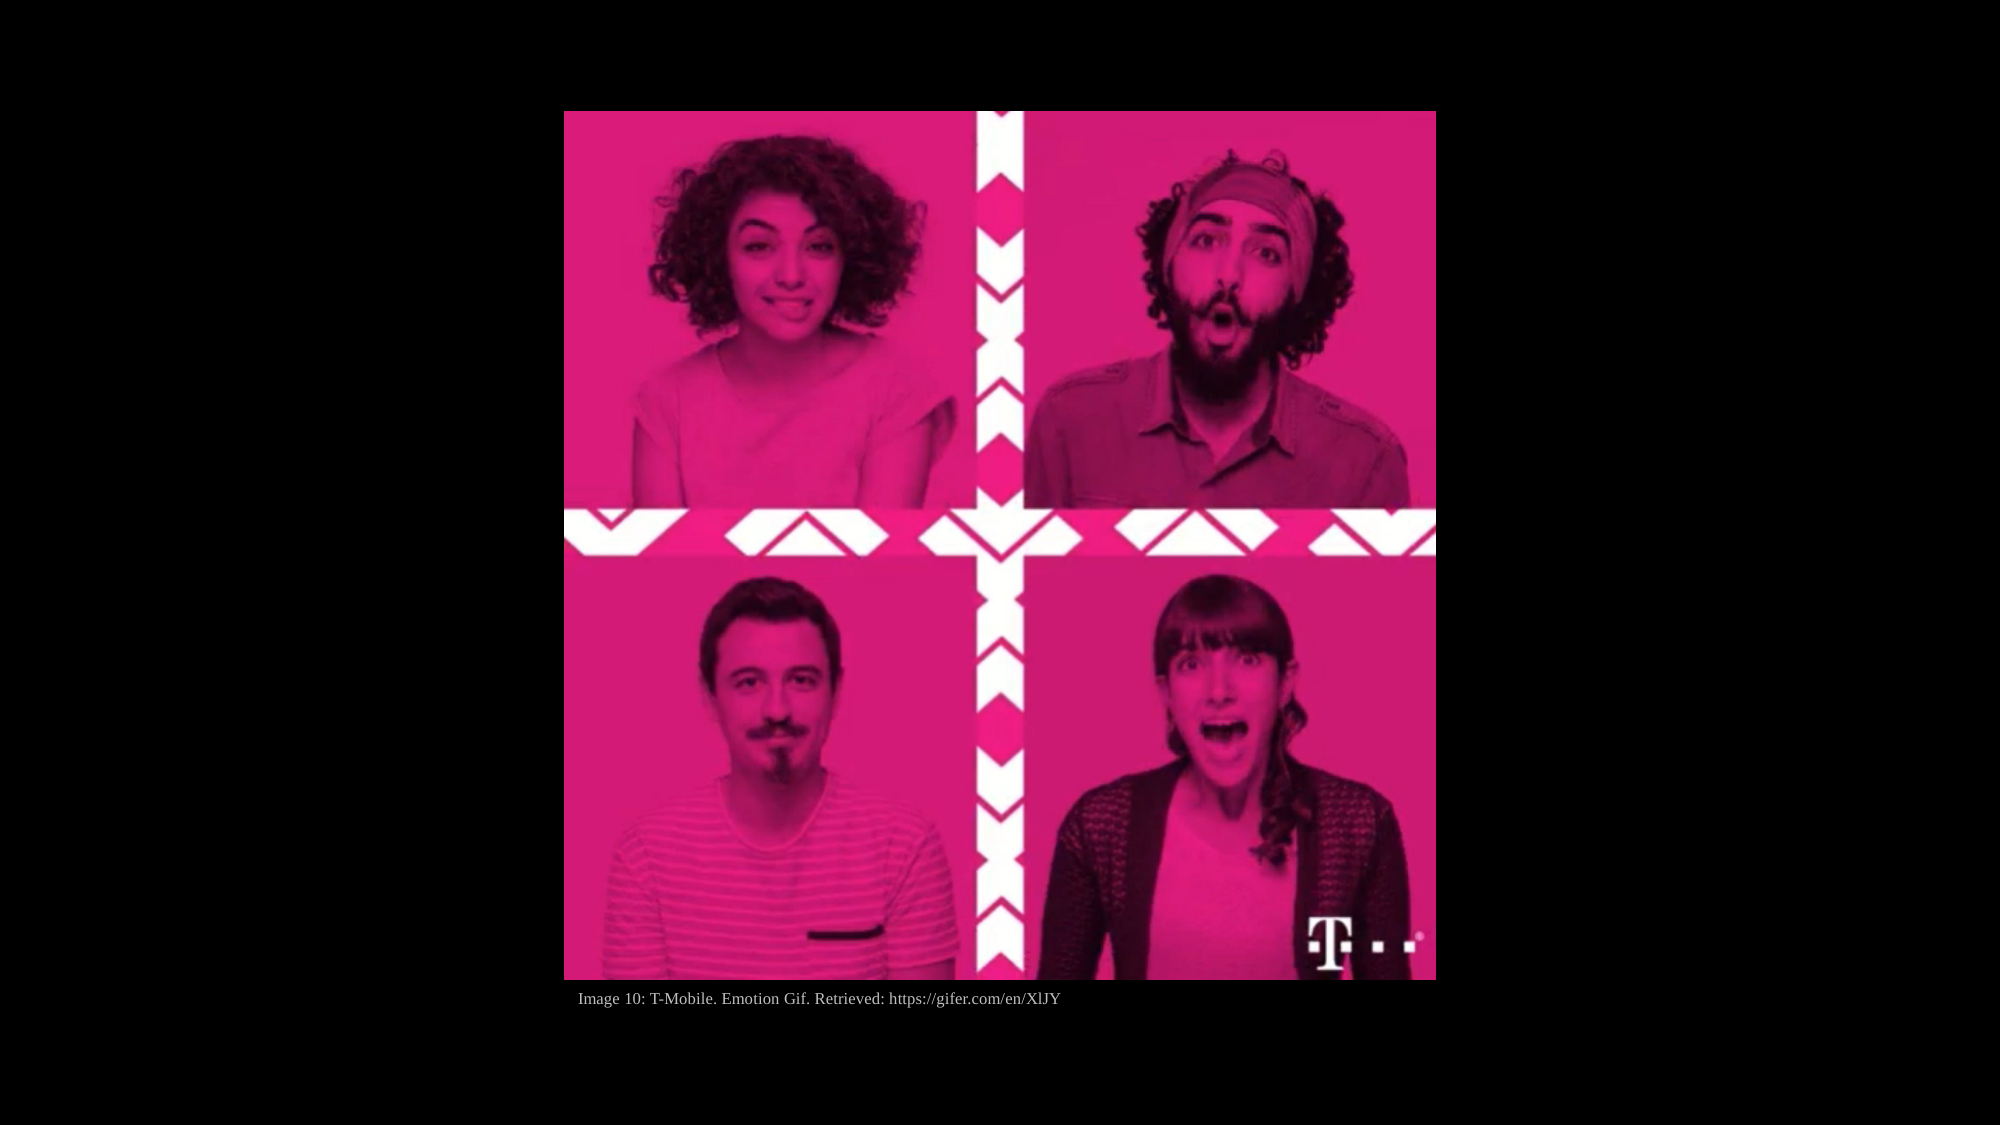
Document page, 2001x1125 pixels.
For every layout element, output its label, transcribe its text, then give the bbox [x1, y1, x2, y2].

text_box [563, 110, 1437, 981]
text_box Image 10: T-Mobile. Emotion Gif. Retrieved: https://gifer.com/en/XlJY [563, 980, 1465, 1036]
